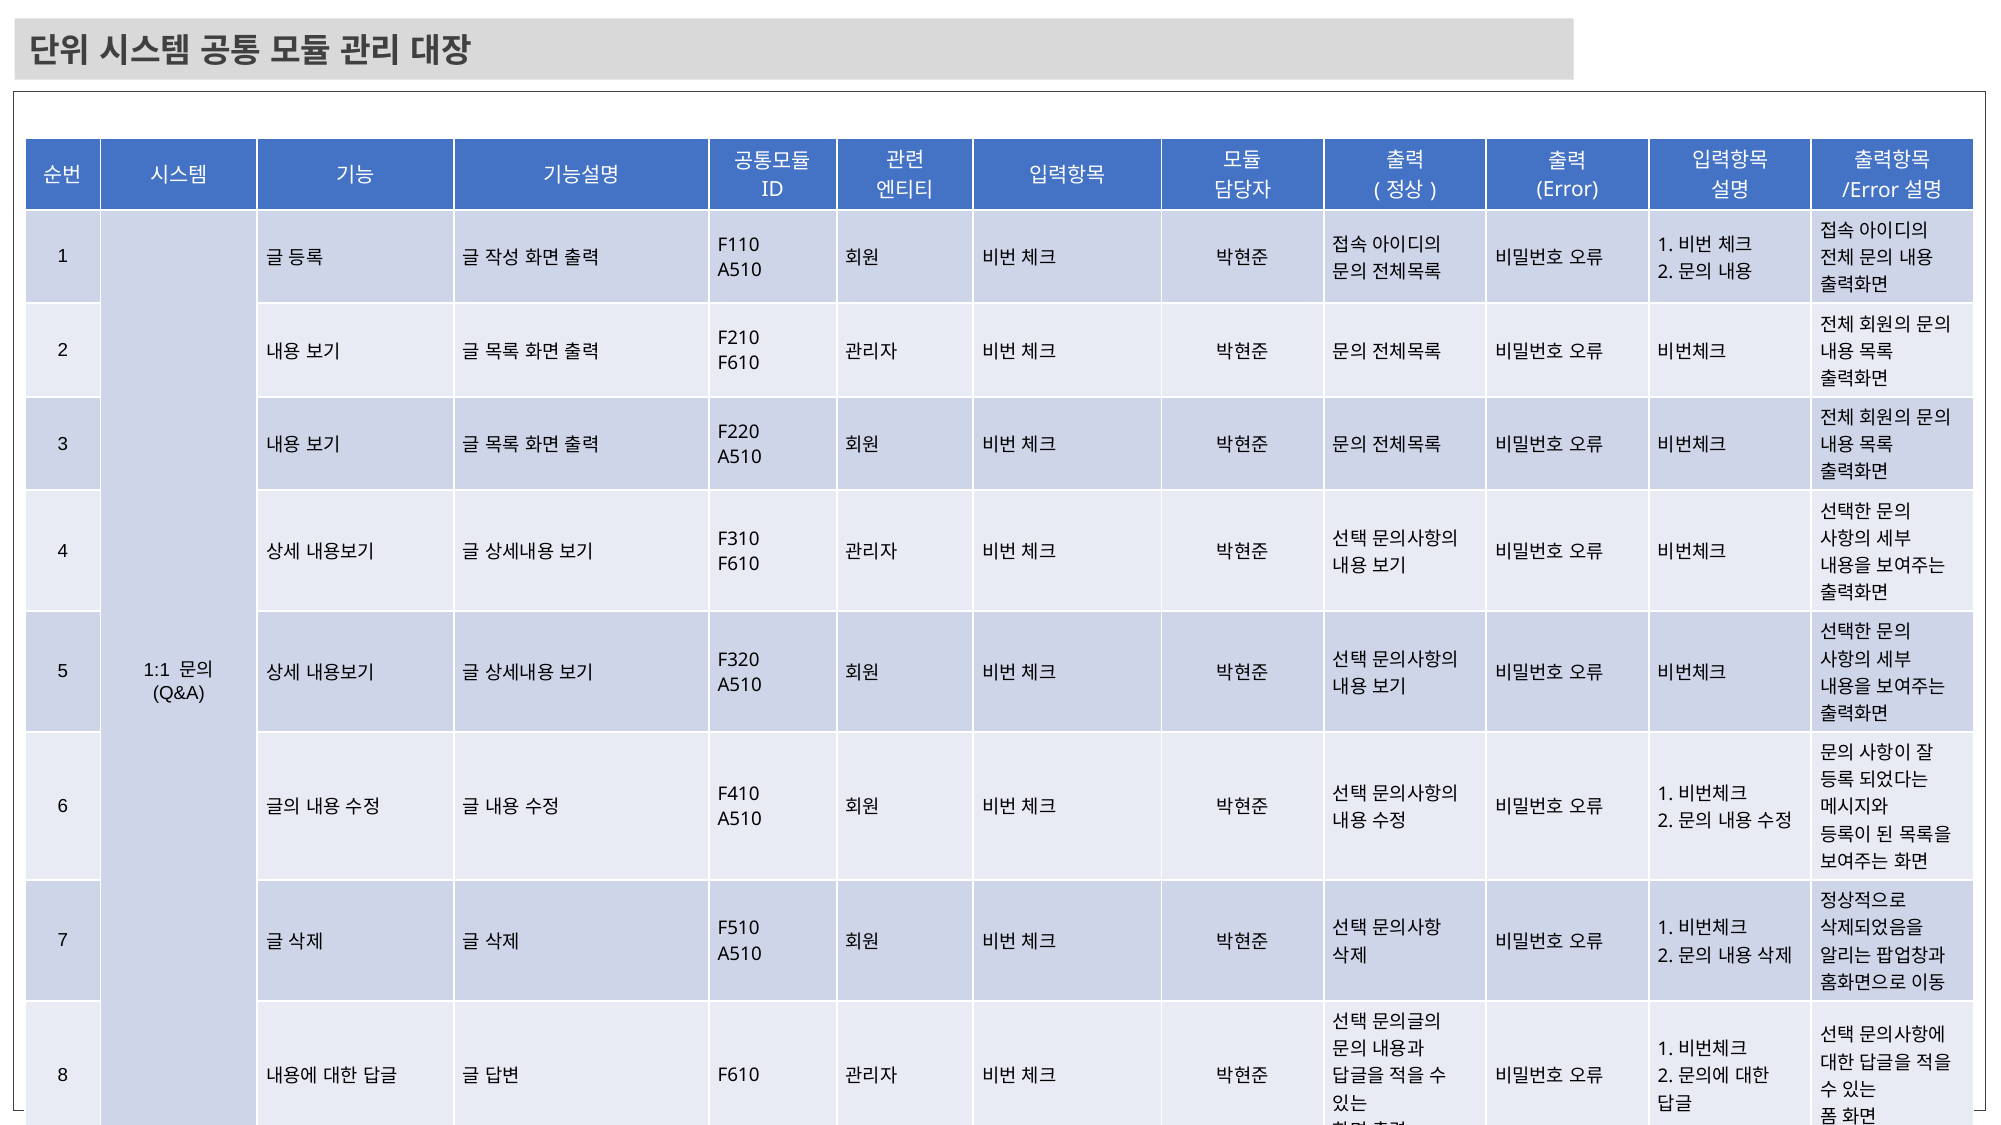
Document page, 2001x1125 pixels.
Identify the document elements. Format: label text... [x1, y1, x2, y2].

table_cell 글 삭제 [455, 881, 708, 1000]
table_cell 선택 문의사항의 내용 수정 [1325, 733, 1485, 879]
table_cell F410 A510 [710, 733, 836, 879]
table_cell 비번체크 [1650, 491, 1810, 610]
table_cell 회원 [838, 398, 972, 489]
table_cell 2 [26, 304, 100, 396]
table_header 입력항목 설명 [1650, 139, 1810, 209]
table_cell 비번 체크 [974, 612, 1161, 731]
table_cell 상세 내용보기 [258, 612, 453, 731]
table_cell 관리자 [838, 1002, 972, 1125]
table_cell 박현준 [1162, 612, 1323, 731]
text_box 단위 시스템 공통 모듈 관리 대장 [14, 17, 1575, 81]
table_cell 접속 아이디의 문의 전체목록 [1325, 211, 1485, 302]
table_cell 선택 문의사항의 내용 보기 [1325, 491, 1485, 610]
table_cell 비번 체크 [974, 398, 1161, 489]
table_cell 비밀번호 오류 [1487, 491, 1648, 610]
table_cell 관리자 [838, 491, 972, 610]
table_cell 박현준 [1162, 398, 1323, 489]
table_cell 글 상세내용 보기 [455, 612, 708, 731]
table_cell 비번 체크 [974, 733, 1161, 879]
table_cell 글 작성 화면 출력 [455, 211, 708, 302]
table_cell F510 A510 [710, 881, 836, 1000]
table_header 출력 (정상) [1325, 139, 1485, 209]
table_cell 내용 보기 [258, 398, 453, 489]
table_cell 1.비번체크 2.문의 내용 수정 [1650, 733, 1810, 879]
table_cell 비밀번호 오류 [1487, 612, 1648, 731]
table_header 공통모듈 ID [710, 139, 836, 209]
table_cell 선택 문의사항의 내용 보기 [1325, 612, 1485, 731]
table_cell 전체 회원의 문의 내용 목록 출력화면 [1812, 398, 1973, 489]
table_cell 글 등록 [258, 211, 453, 302]
table_cell 글 답변 [455, 1002, 708, 1125]
table_cell 비번 체크 [974, 211, 1161, 302]
table_cell F610 [710, 1002, 836, 1125]
table_cell 박현준 [1162, 491, 1323, 610]
table_cell 회원 [838, 733, 972, 879]
table_cell 접속 아이디의 전체 문의 내용 출력화면 [1812, 211, 1973, 302]
table_cell 글 목록 화면 출력 [455, 304, 708, 396]
table_cell 전체 회원의 문의 내용 목록 출력화면 [1812, 304, 1973, 396]
table_cell 1.비번체크 2.문의 내용 삭제 [1650, 881, 1810, 1000]
table_cell 박현준 [1162, 304, 1323, 396]
table_cell 비번 체크 [974, 491, 1161, 610]
table_cell 글 목록 화면 출력 [455, 398, 708, 489]
table_cell 비밀번호 오류 [1487, 398, 1648, 489]
table_header 출력 (Error) [1487, 139, 1648, 209]
table_cell 1:1 문의 (Q&A) [101, 211, 256, 1125]
table_cell 내용 보기 [258, 304, 453, 396]
table_cell 비밀번호 오류 [1487, 733, 1648, 879]
table_cell 박현준 [1162, 733, 1323, 879]
table_cell 내용에 대한 답글 [258, 1002, 453, 1125]
text_box [12, 90, 1987, 1111]
table_cell 선택 문의글의 문의 내용과 답글을 적을 수 있는 화면 출력 [1325, 1002, 1485, 1125]
table_cell F220 A510 [710, 398, 836, 489]
table_cell 비밀번호 오류 [1487, 304, 1648, 396]
table_cell 1.비번 체크 2.문의 내용 [1650, 211, 1810, 302]
table_cell F110 A510 [710, 211, 836, 302]
table_cell 글의 내용 수정 [258, 733, 453, 879]
table_cell 비번체크 [1650, 612, 1810, 731]
table_cell 문의 전체목록 [1325, 398, 1485, 489]
table_cell 1.비번체크 2.문의에 대한 답글 [1650, 1002, 1810, 1125]
table_header 출력항목 /Error설명 [1812, 139, 1973, 209]
table_cell 비번 체크 [974, 881, 1161, 1000]
table_cell 선택 문의사항에 대한 답글을 적을 수 있는 폼 화면 [1812, 1002, 1973, 1125]
table_cell 글 삭제 [258, 881, 453, 1000]
table_cell 문의 전체목록 [1325, 304, 1485, 396]
table_cell 박현준 [1162, 211, 1323, 302]
table_cell 3 [26, 398, 100, 489]
table_cell 5 [26, 612, 100, 731]
table_cell 박현준 [1162, 1002, 1323, 1125]
table_cell 선택한 문의 사항의 세부 내용을 보여주는 출력화면 [1812, 612, 1973, 731]
table_cell 박현준 [1162, 881, 1323, 1000]
table_cell 1 [26, 211, 100, 302]
table_header 입력항목 [974, 139, 1161, 209]
table_cell 비번체크 [1650, 398, 1810, 489]
table_cell 회원 [838, 612, 972, 731]
table_cell F210 F610 [710, 304, 836, 396]
table_header 시스템 [101, 139, 256, 209]
table_cell 비밀번호 오류 [1487, 1002, 1648, 1125]
table_header 관련 엔티티 [838, 139, 972, 209]
table_cell 비번 체크 [974, 304, 1161, 396]
table_header 기능설명 [455, 139, 708, 209]
table_cell 관리자 [838, 304, 972, 396]
table_cell 6 [26, 733, 100, 879]
table_cell 8 [26, 1002, 100, 1125]
table_cell 비밀번호 오류 [1487, 211, 1648, 302]
table_cell 선택 문의사항 삭제 [1325, 881, 1485, 1000]
table_cell 문의 사항이 잘 등록 되었다는 메시지와 등록이 된 목록을 보여주는 화면 [1812, 733, 1973, 879]
table_cell 비번체크 [1650, 304, 1810, 396]
table_cell 회원 [838, 881, 972, 1000]
table_cell 글 상세내용 보기 [455, 491, 708, 610]
table_cell 비번 체크 [974, 1002, 1161, 1125]
table_cell 비밀번호 오류 [1487, 881, 1648, 1000]
table_cell 7 [26, 881, 100, 1000]
table_header 기능 [258, 139, 453, 209]
table_header 모듈 담당자 [1162, 139, 1323, 209]
table_cell F310 F610 [710, 491, 836, 610]
table_cell 글 내용 수정 [455, 733, 708, 879]
table_cell 상세 내용보기 [258, 491, 453, 610]
table_header 순번 [26, 139, 100, 209]
table_cell 4 [26, 491, 100, 610]
table_cell 회원 [838, 211, 972, 302]
table_cell 정상적으로 삭제되었음을 알리는 팝업창과 홈화면으로 이동 [1812, 881, 1973, 1000]
table_cell F320 A510 [710, 612, 836, 731]
table_cell 선택한 문의 사항의 세부 내용을 보여주는 출력화면 [1812, 491, 1973, 610]
